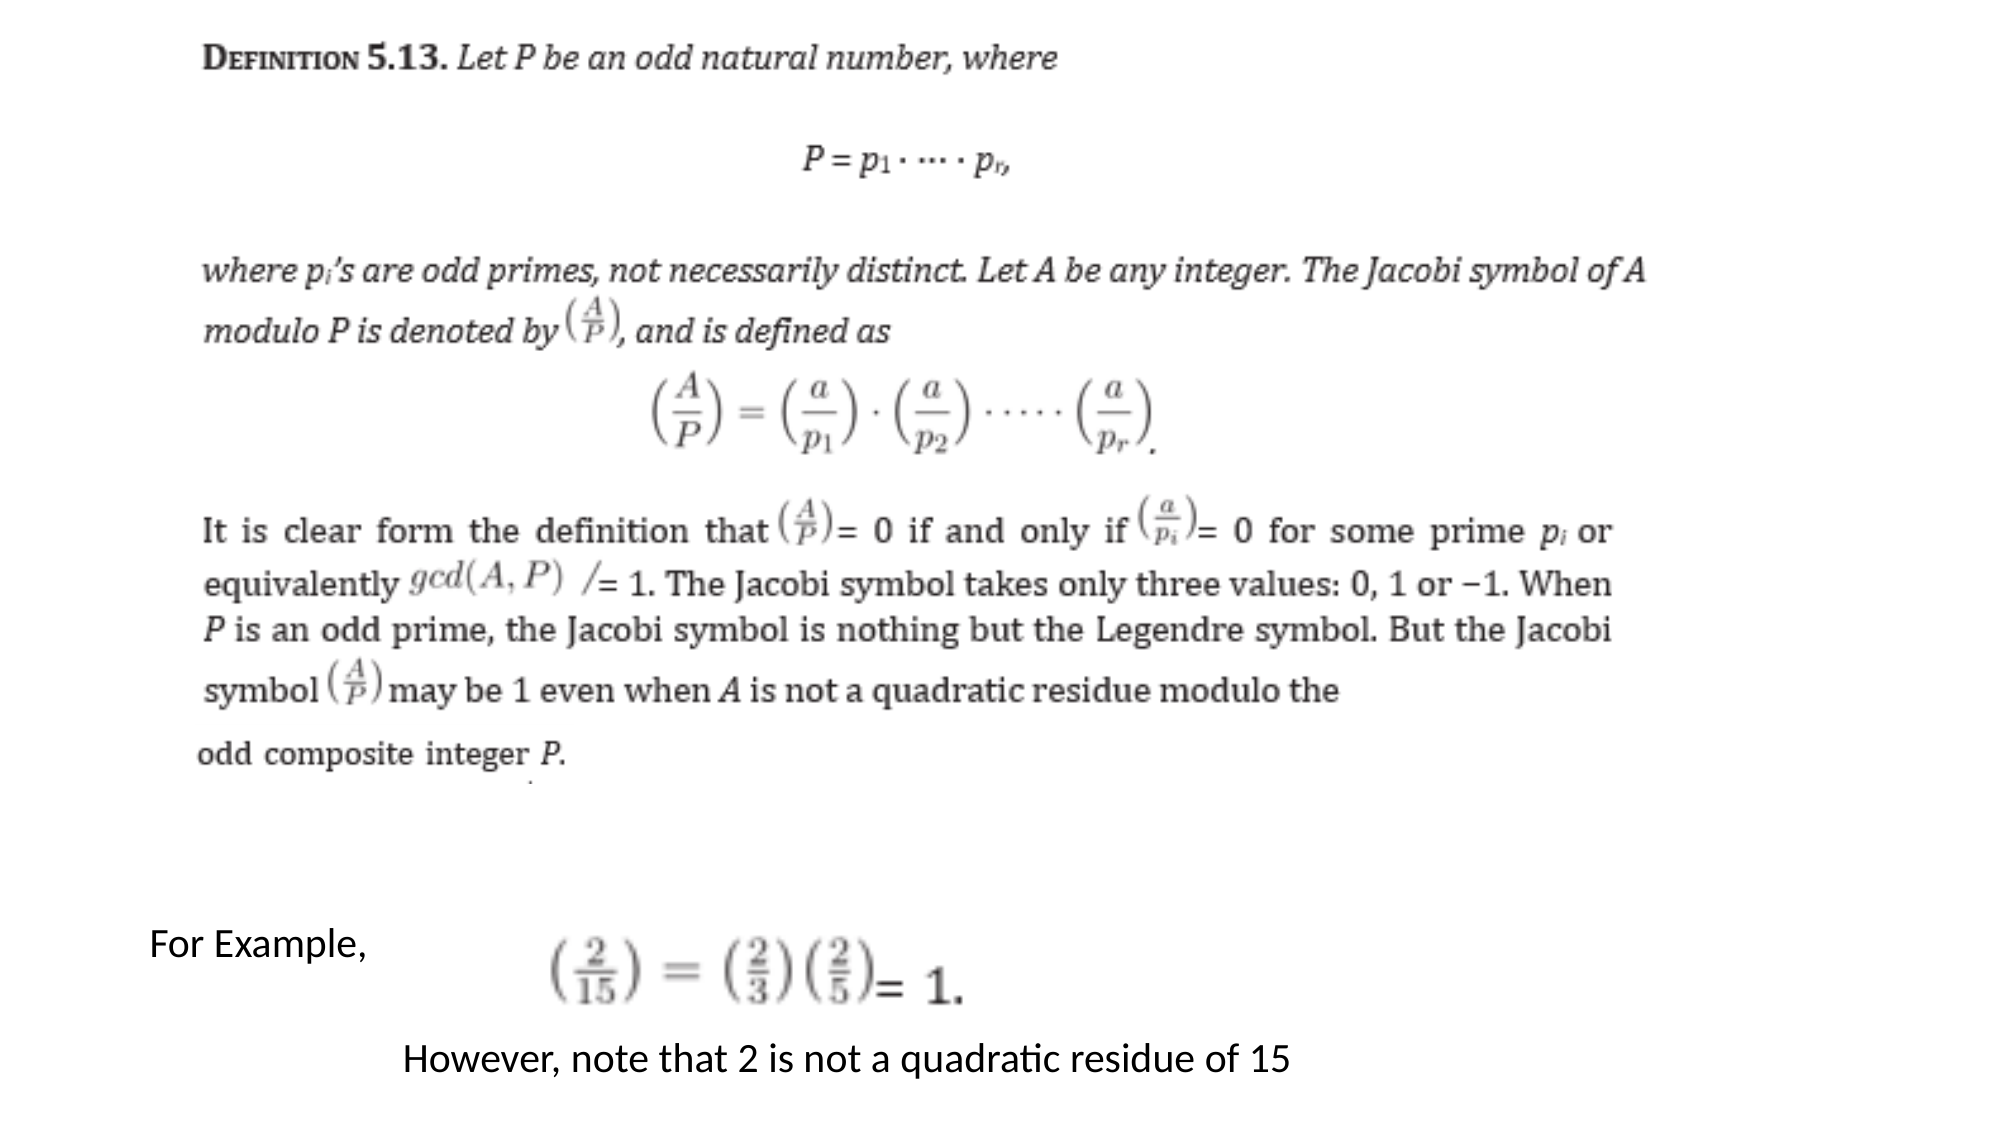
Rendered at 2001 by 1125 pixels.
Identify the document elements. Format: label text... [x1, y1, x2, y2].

text_box However, note that 2 is not a quadratic residue of 15 [388, 1023, 1307, 1088]
picture [549, 923, 974, 1024]
picture [172, 22, 1774, 804]
text_box For Example, [134, 907, 383, 973]
